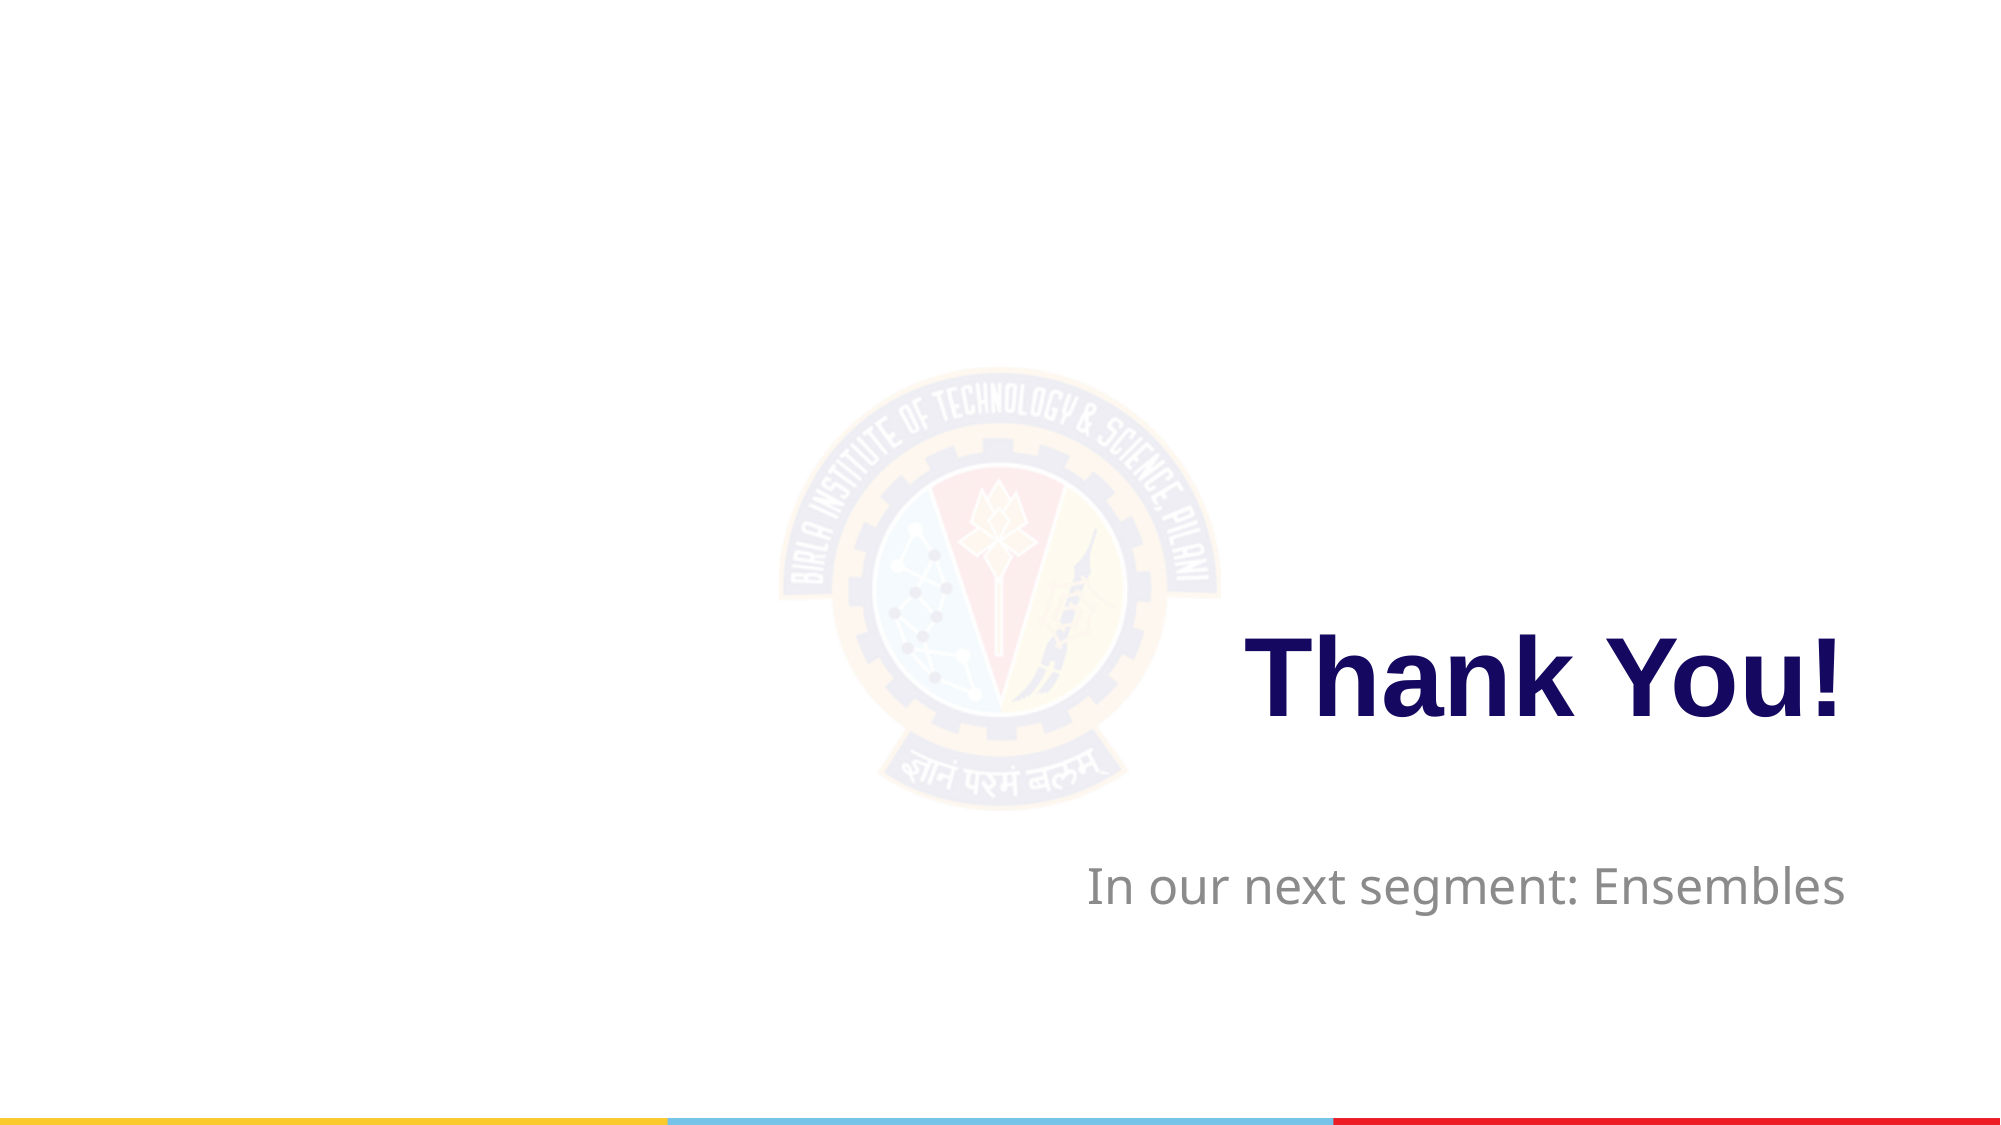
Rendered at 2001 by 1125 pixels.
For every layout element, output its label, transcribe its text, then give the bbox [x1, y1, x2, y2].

list In our next segment: Ensembles [136, 853, 1862, 1100]
title Thank You! [136, 600, 1862, 749]
picture [0, 1118, 2000, 1125]
